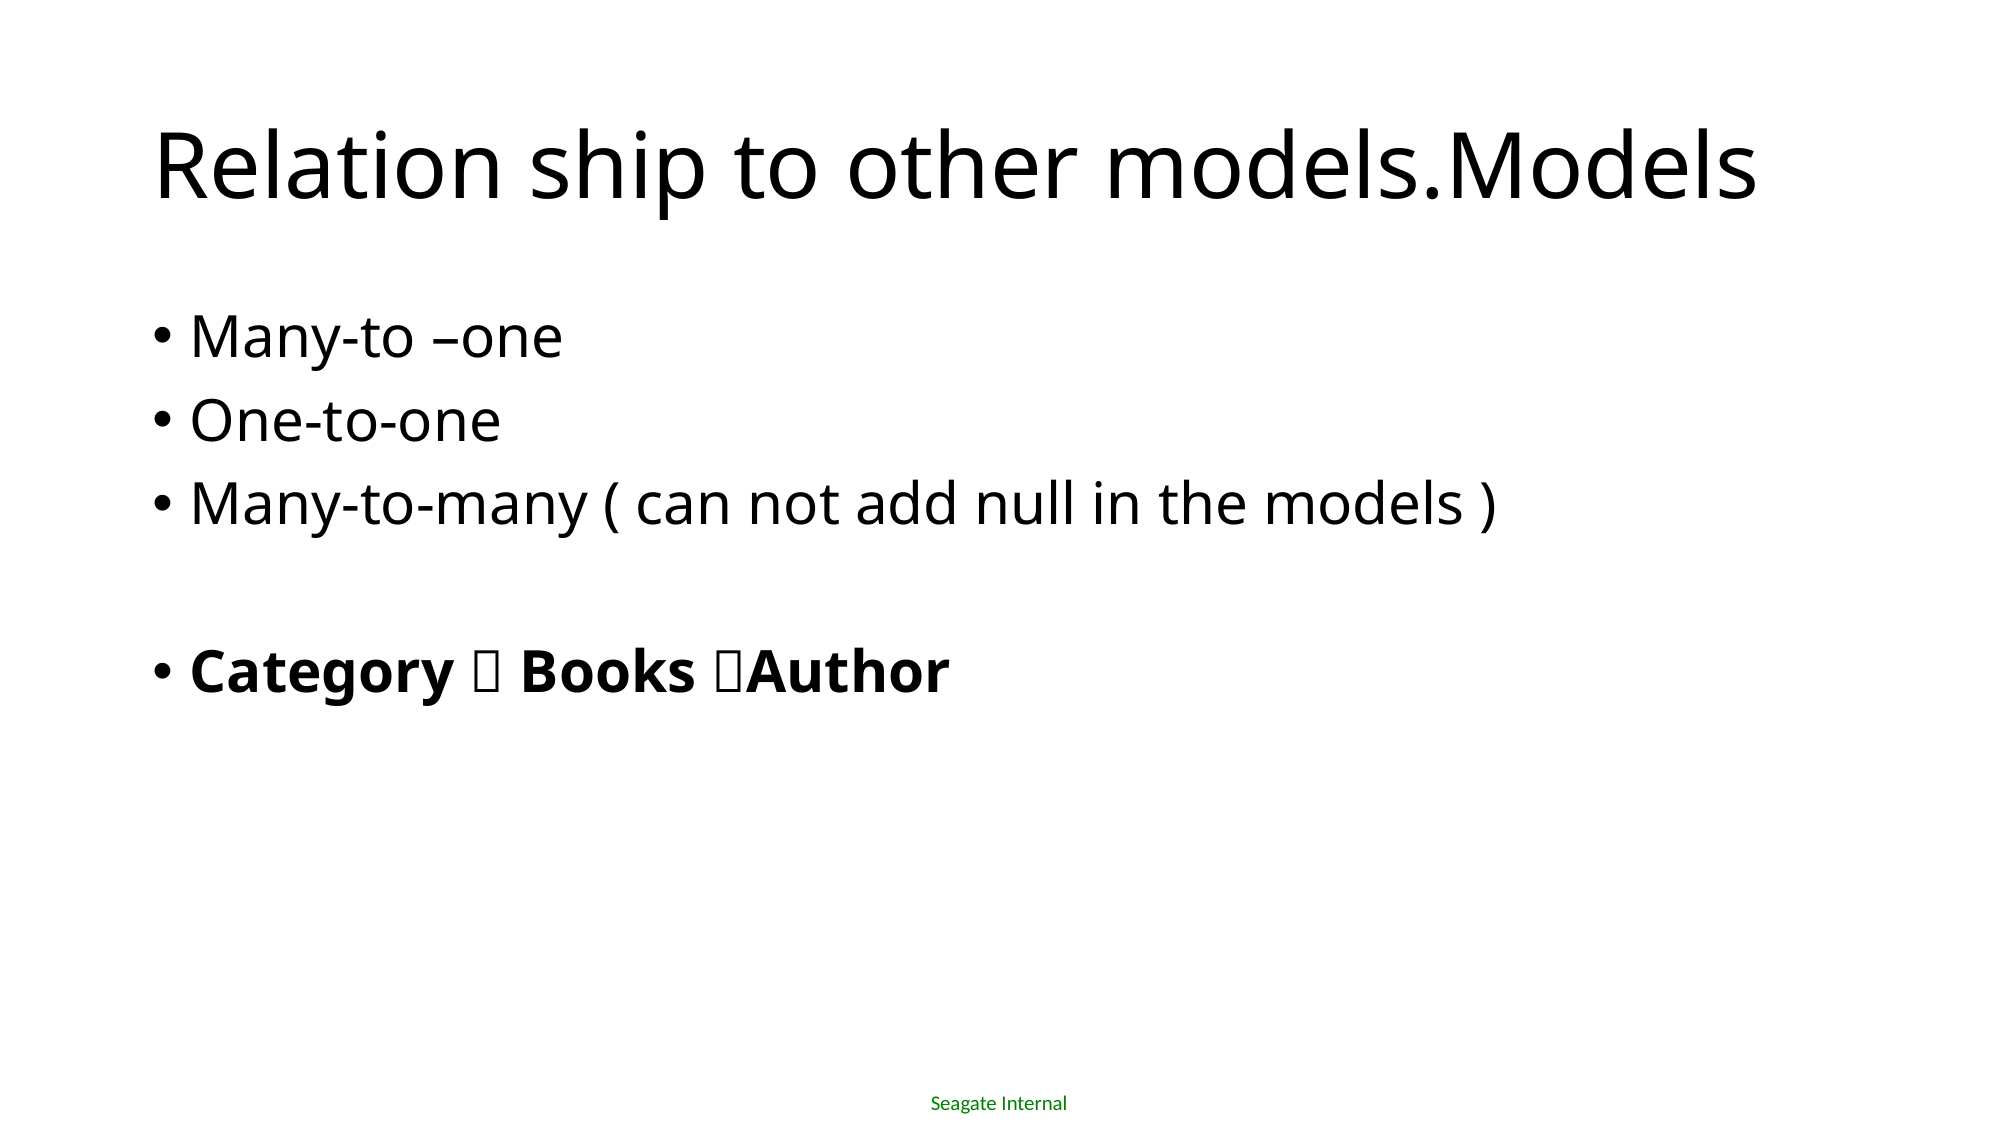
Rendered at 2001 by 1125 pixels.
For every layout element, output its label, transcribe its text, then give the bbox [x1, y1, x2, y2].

title Relation ship to other models.Models [137, 59, 1863, 278]
list Many-to –one One-to-one Many-to-many ( can not add null in the models ) Category  Books Author [137, 299, 1863, 1014]
